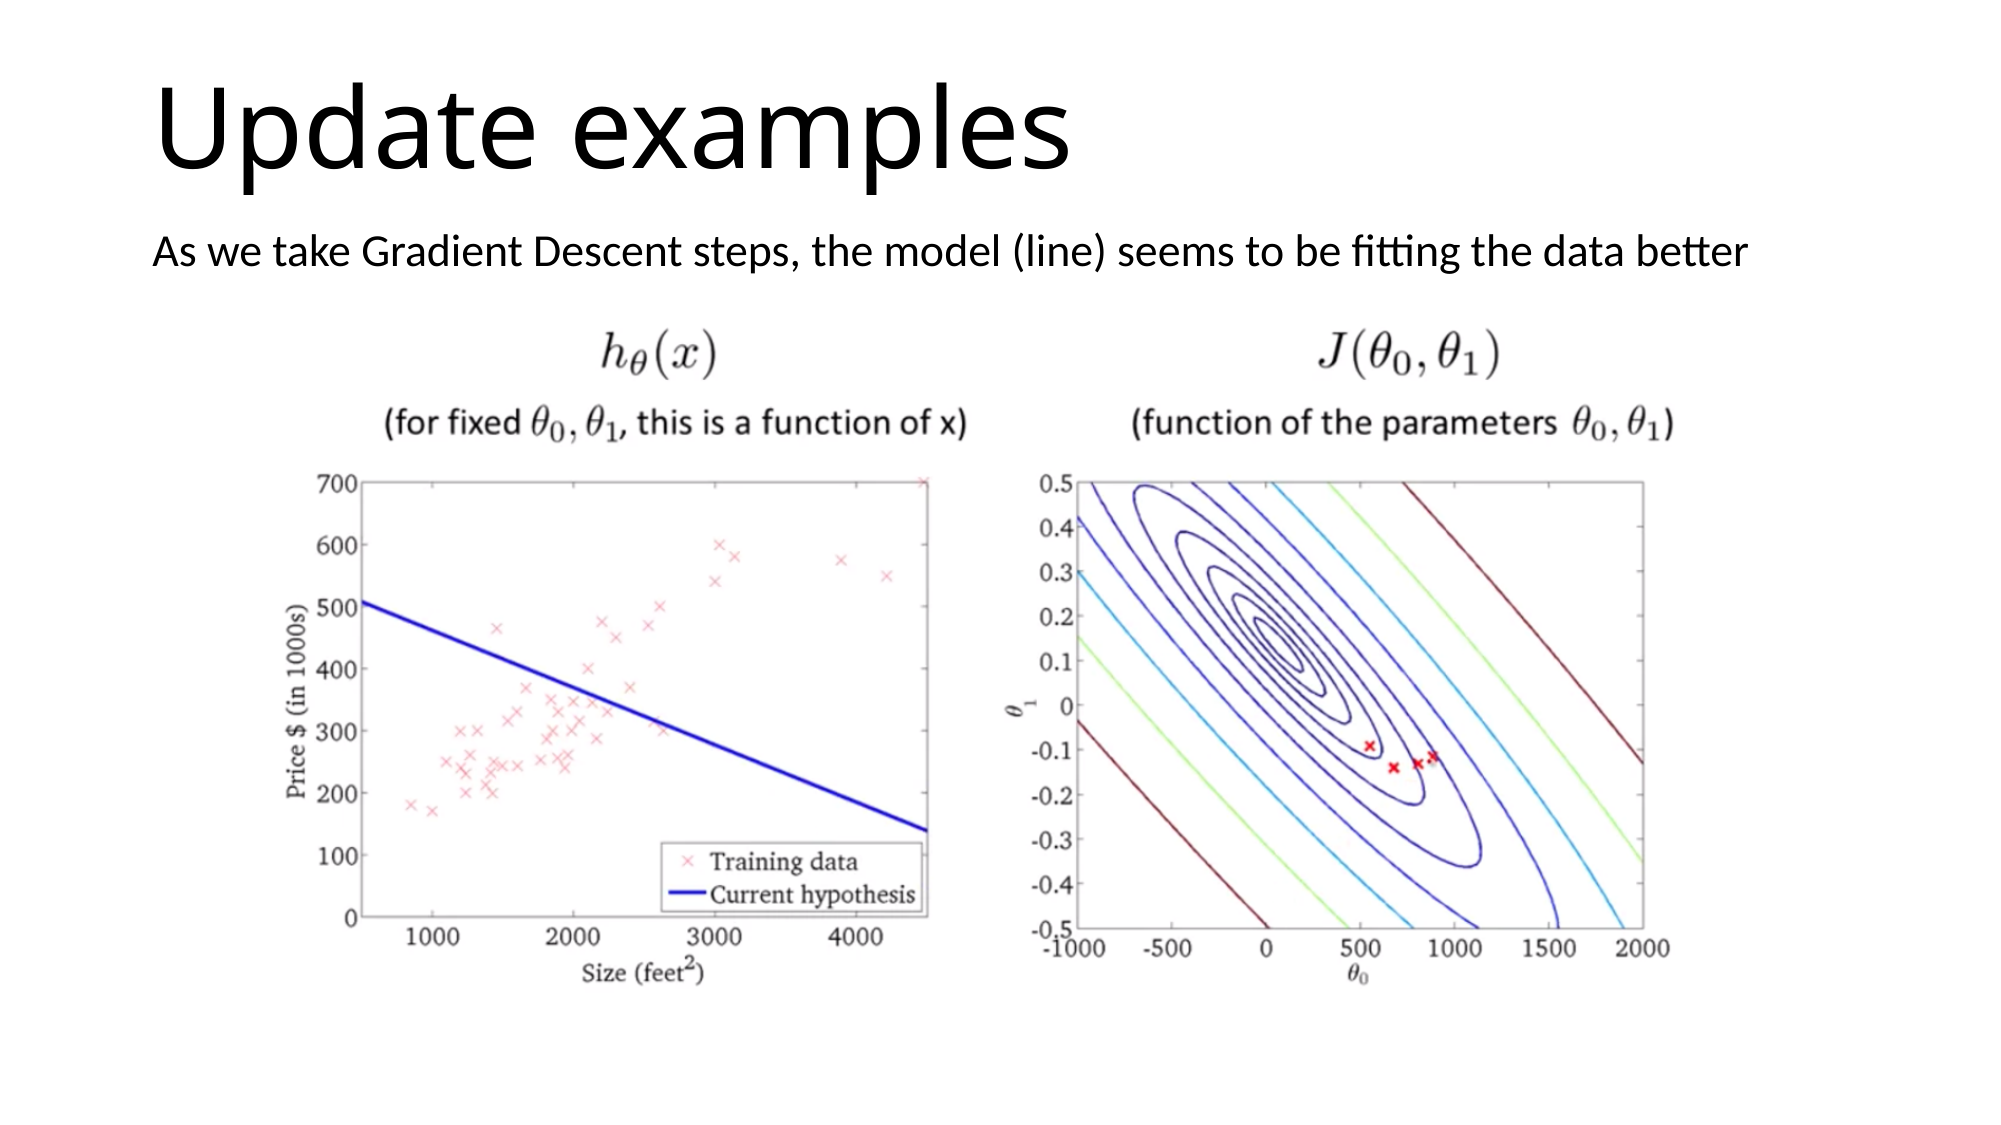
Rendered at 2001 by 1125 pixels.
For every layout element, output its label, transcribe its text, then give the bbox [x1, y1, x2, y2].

title Update examples [137, 47, 1863, 201]
picture [256, 305, 1744, 1035]
list As we take Gradient Descent steps, the model (line) seems to be fitting the data better [137, 219, 1863, 289]
